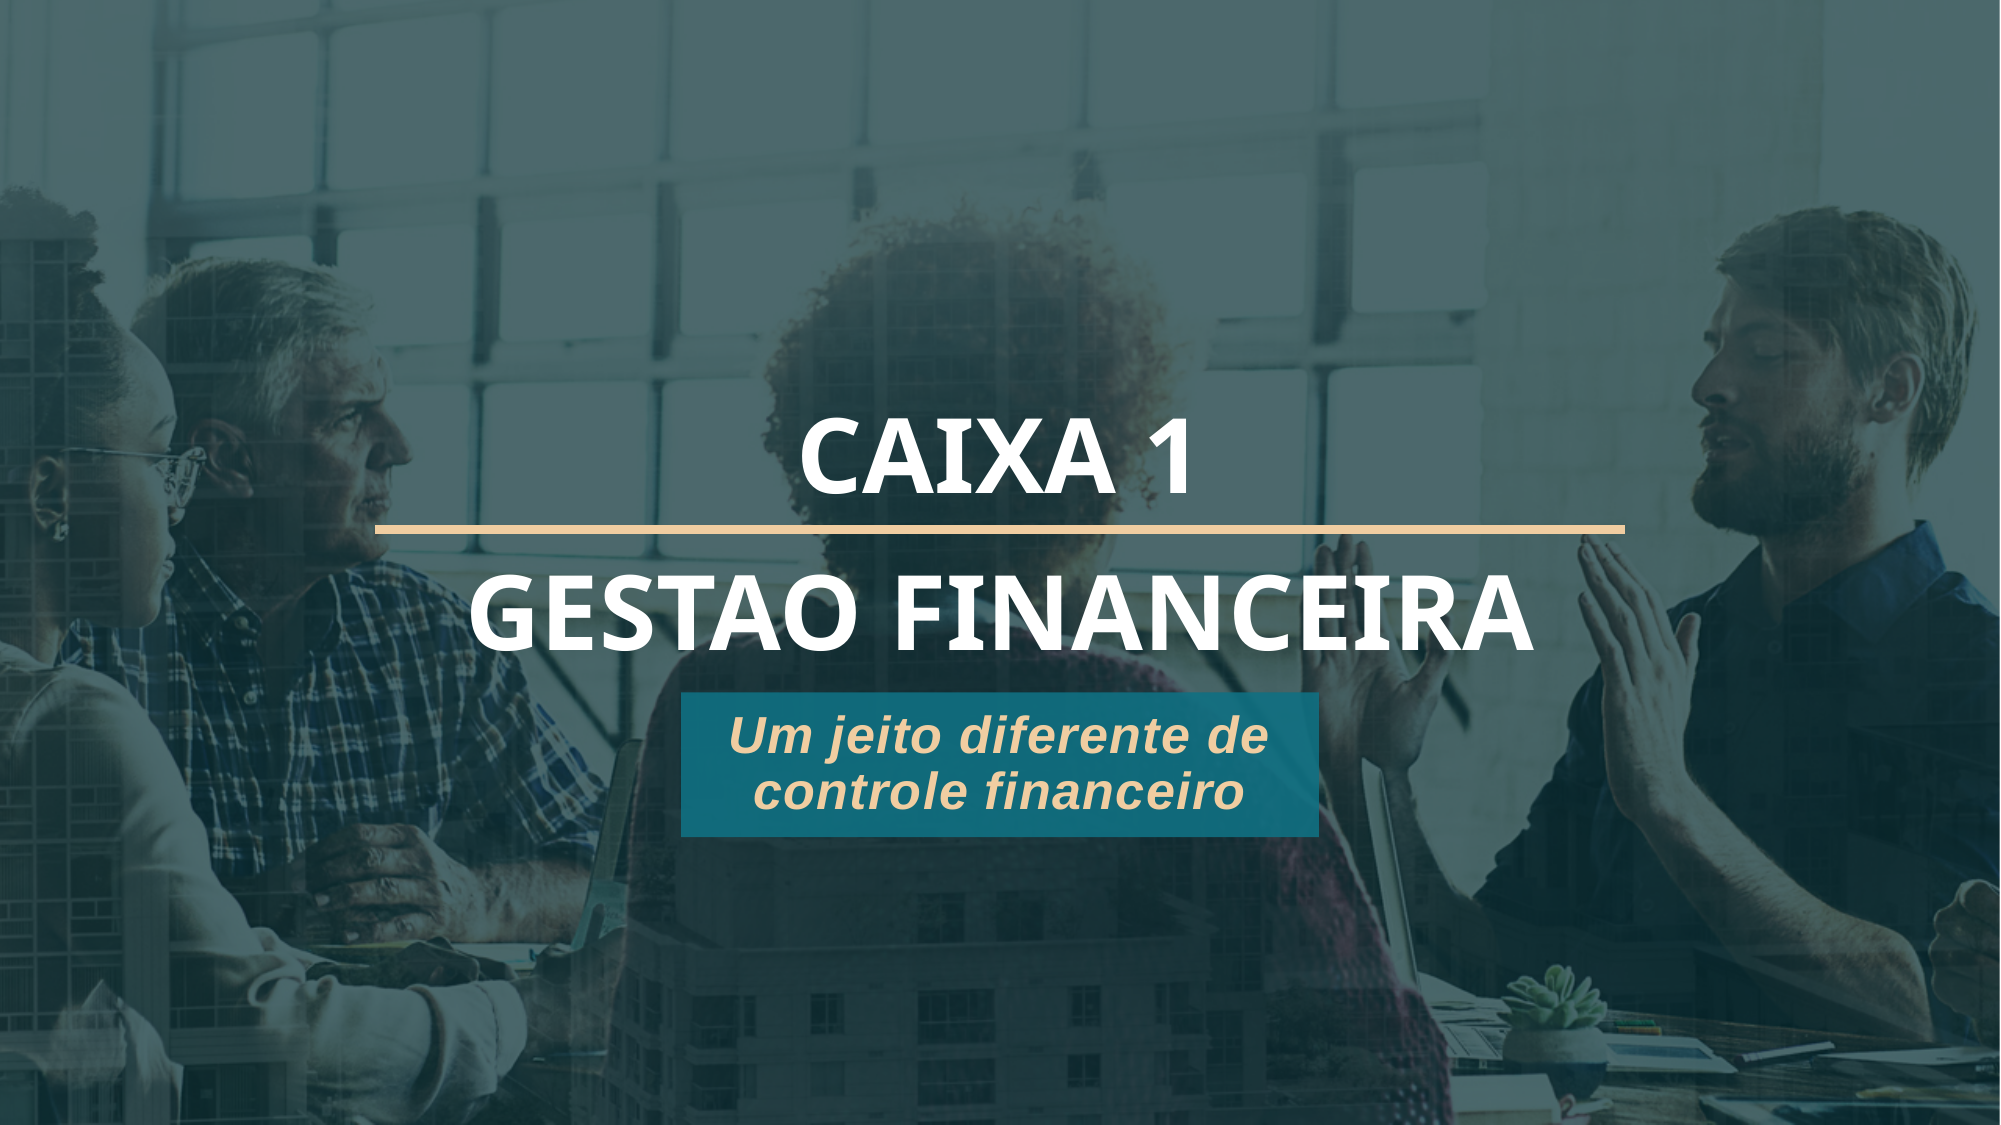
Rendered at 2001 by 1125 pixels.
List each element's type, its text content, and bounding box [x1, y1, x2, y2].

title CAIXA 1 GESTAO FINANCEIRA [249, 329, 1750, 679]
subtitle Um jeito diferente de controle financeiro [681, 692, 1319, 838]
text_box [0, 0, 2000, 1125]
